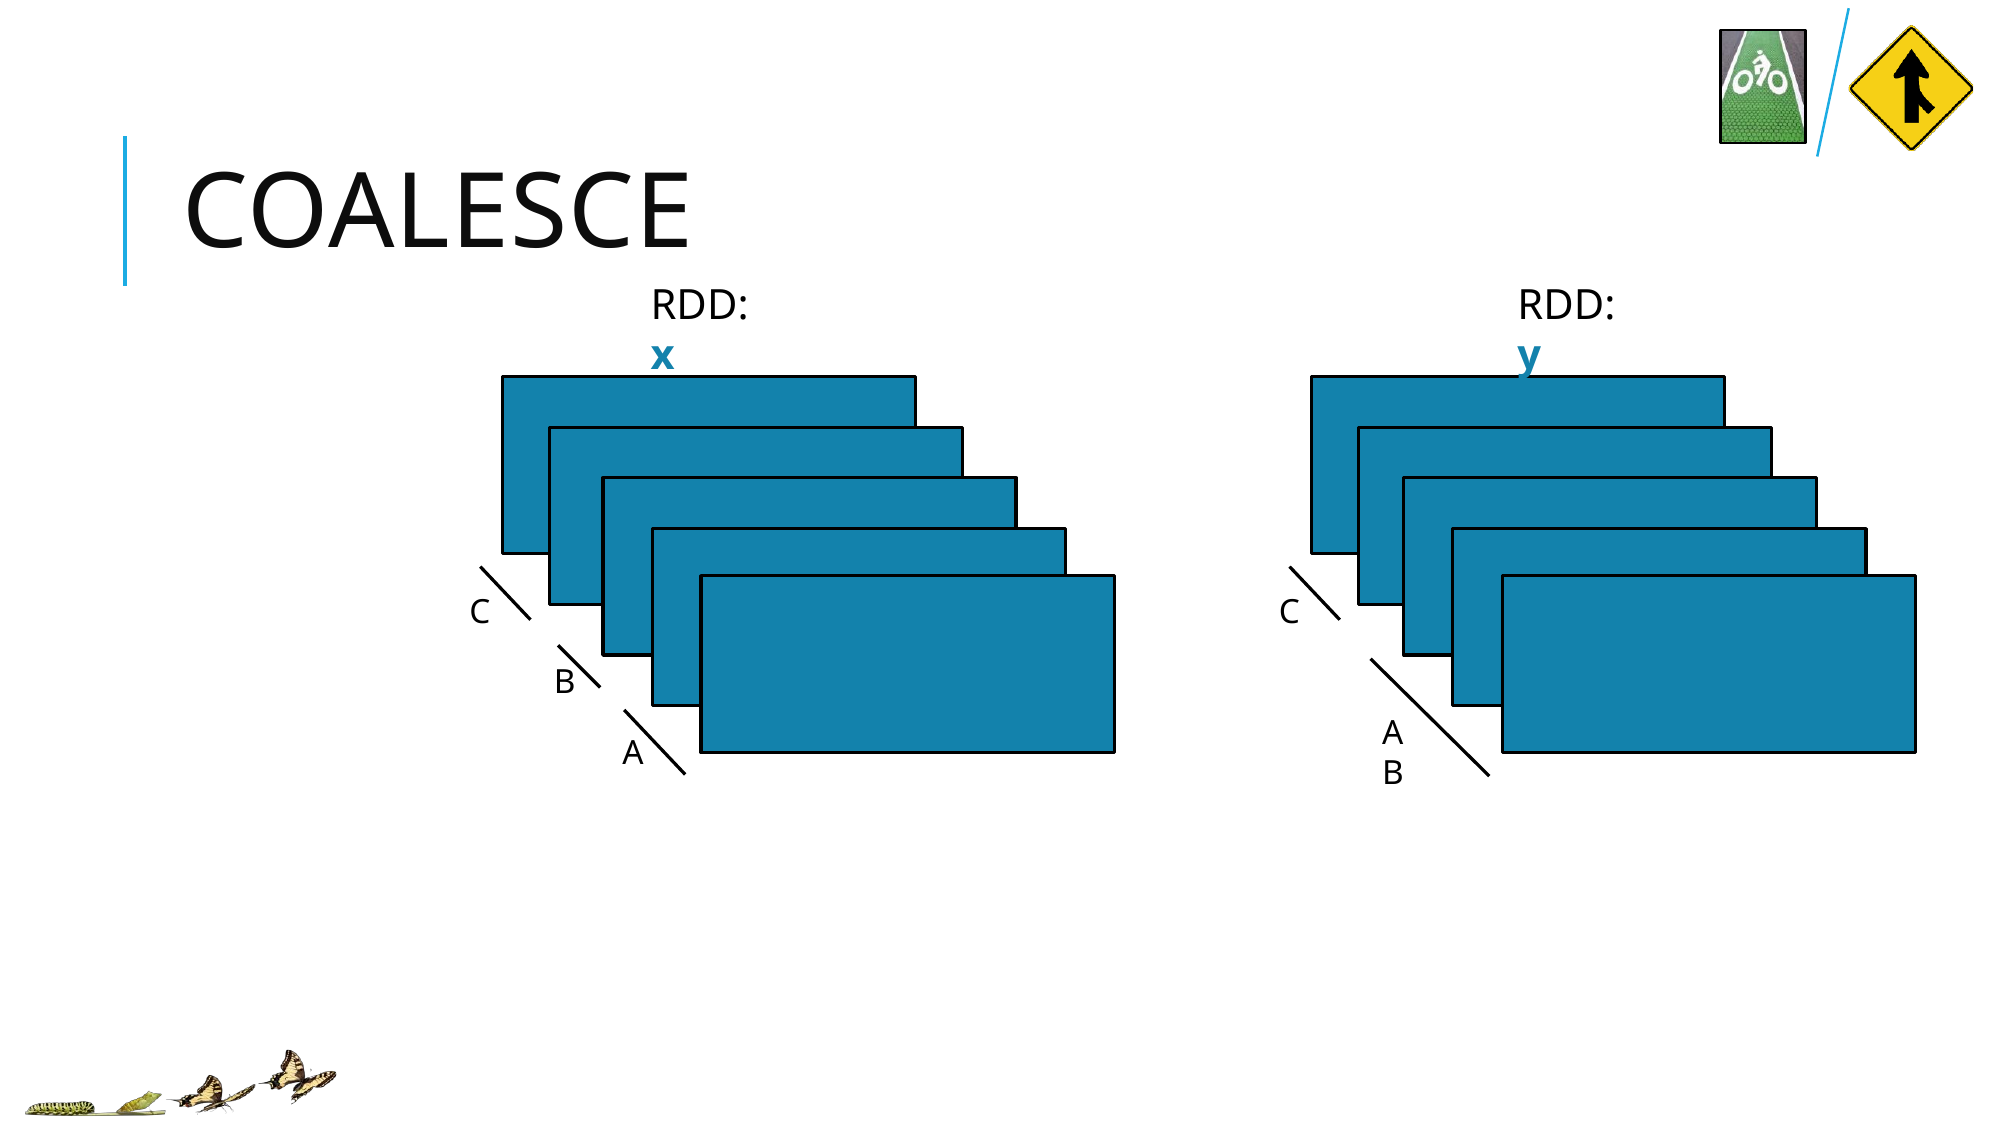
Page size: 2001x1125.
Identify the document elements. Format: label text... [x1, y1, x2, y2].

text_box RDD: y [1515, 278, 1634, 379]
text_box [1358, 427, 1772, 605]
text_box B [551, 659, 573, 700]
text_box [652, 528, 1066, 706]
text_box A [620, 731, 645, 772]
text_box [602, 477, 1017, 656]
text_box [502, 376, 916, 554]
text_box [1403, 477, 1817, 656]
text_box [1848, 25, 1974, 151]
text_box [701, 575, 1115, 753]
text_box [1311, 376, 1725, 554]
text_box AB [1380, 711, 1421, 791]
text_box RDD: x [648, 278, 767, 376]
title COALESCE [180, 143, 1819, 331]
text_box [1502, 575, 1916, 753]
text_box [1452, 528, 1867, 706]
text_box [549, 427, 963, 605]
text_box [1720, 29, 1806, 143]
text_box C [1276, 590, 1301, 631]
text_box [19, 1046, 349, 1125]
text_box C [467, 590, 492, 631]
